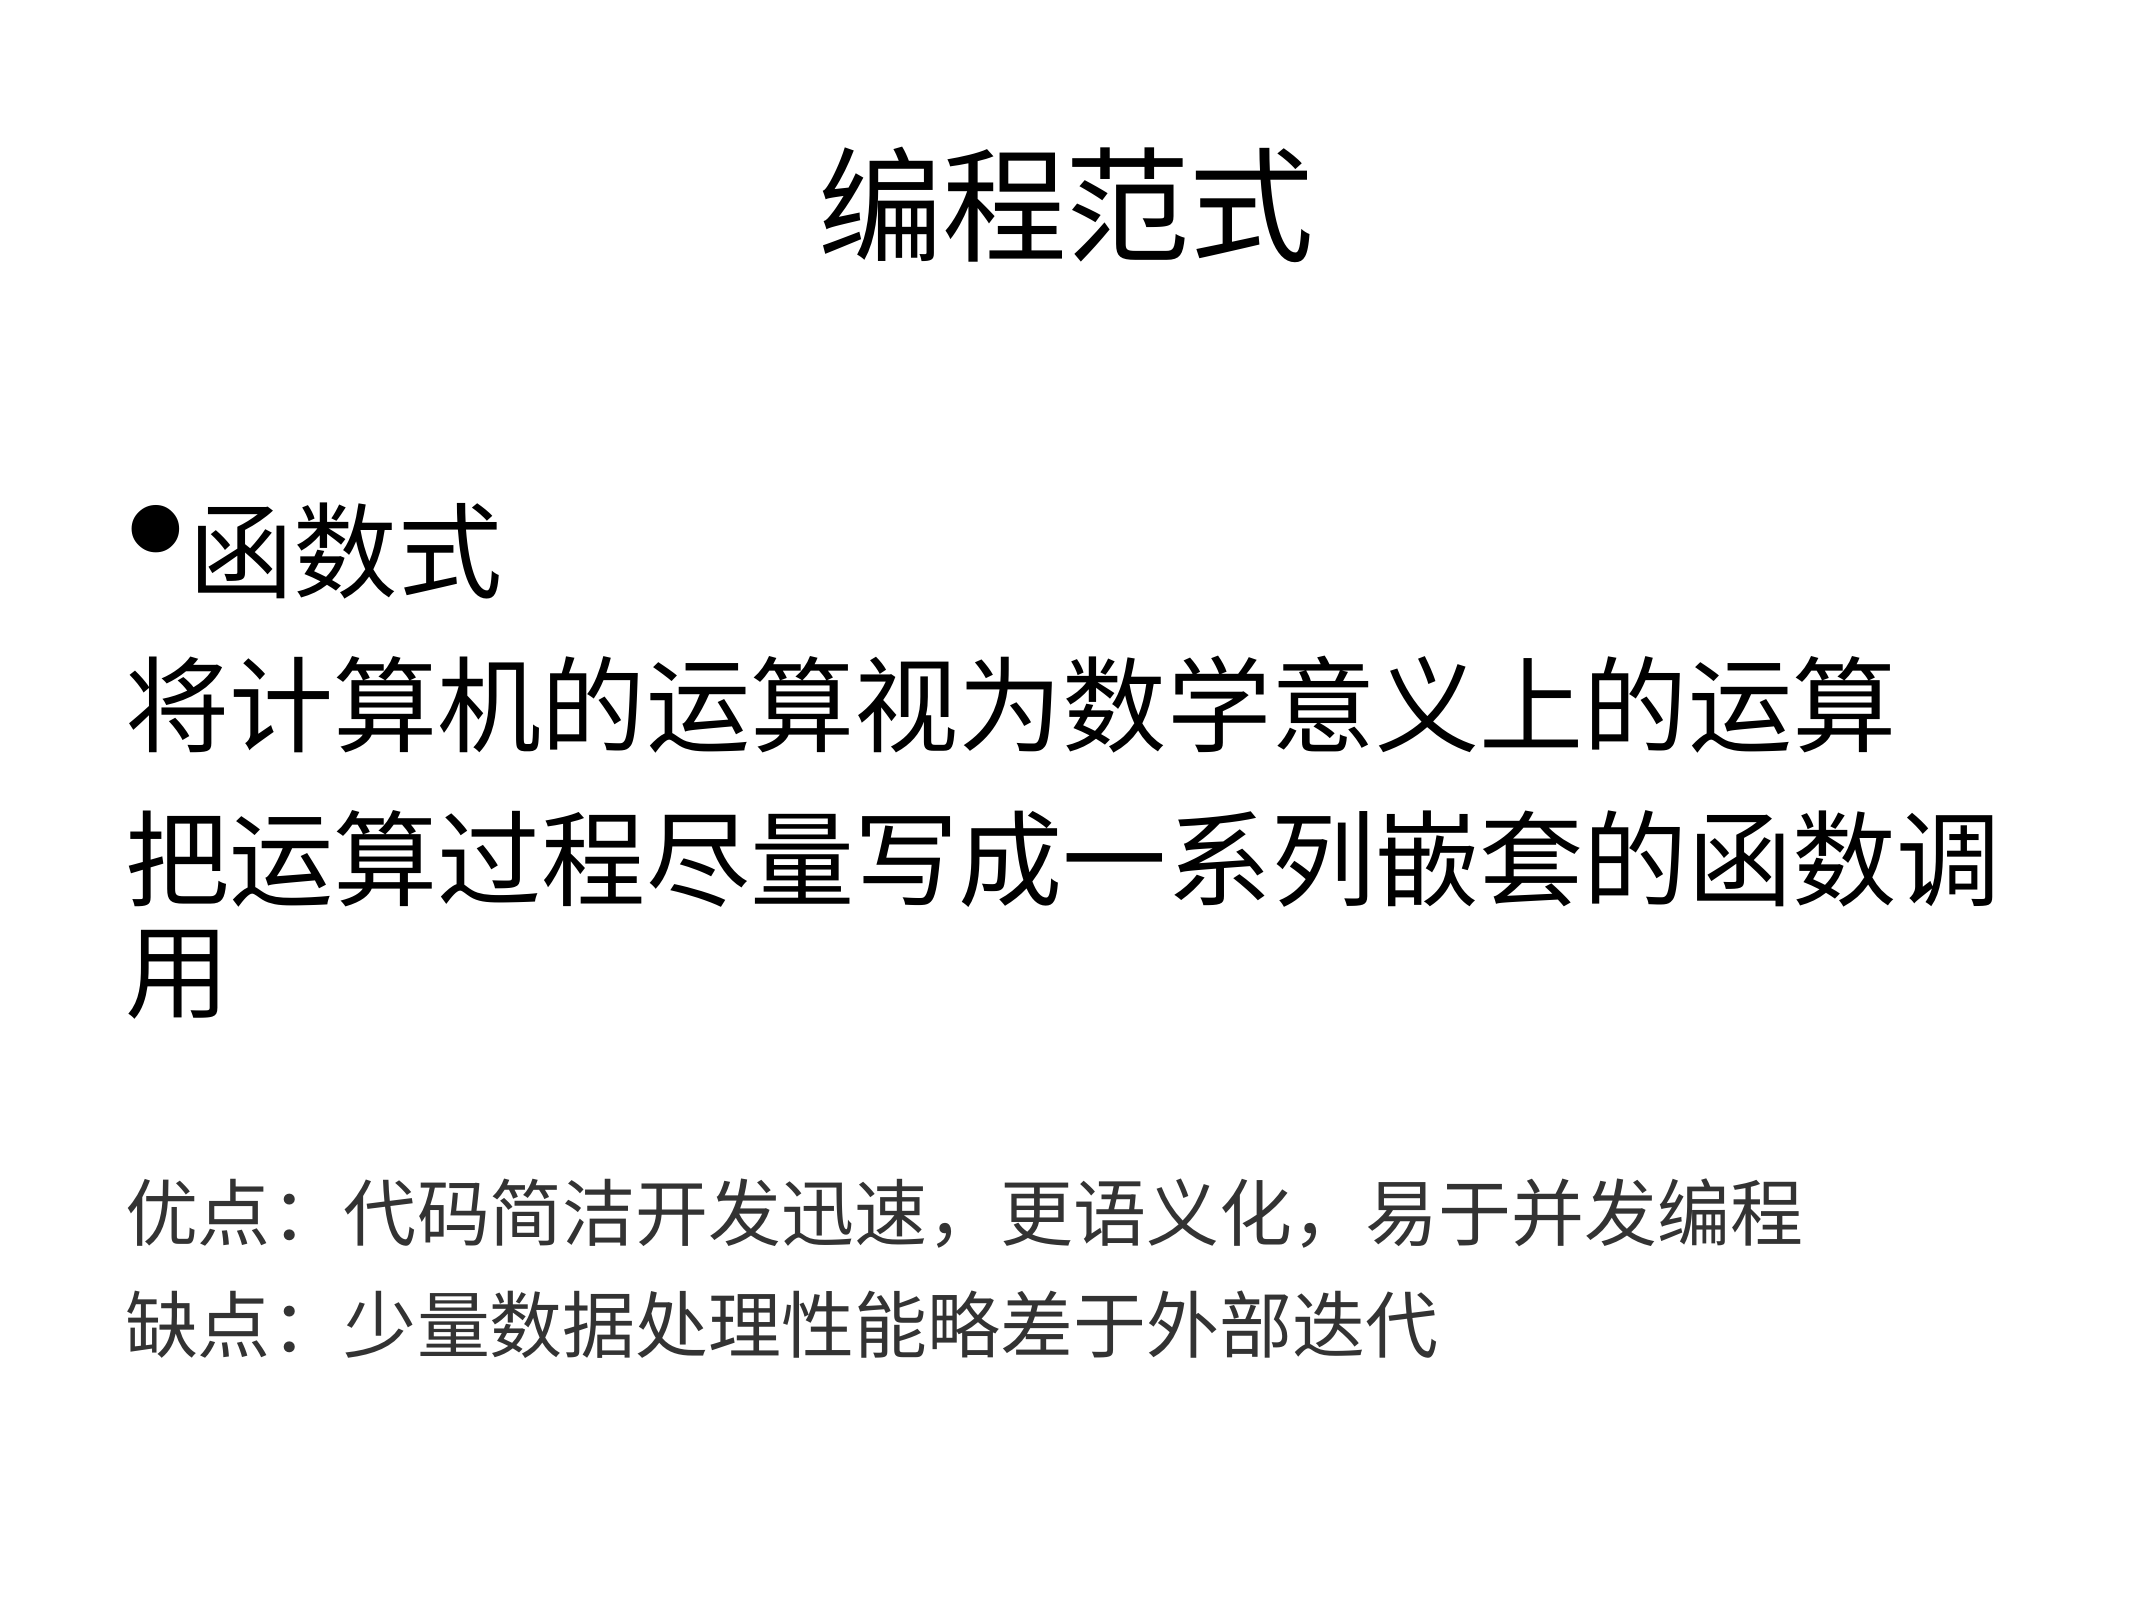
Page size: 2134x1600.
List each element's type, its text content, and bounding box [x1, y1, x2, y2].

list 函数式 将计算机的运算视为数学意义上的运算 把运算过程尽量写成一系列嵌套的函数调用 优点：代码简洁开发迅速，更语义化，易于并发编程 缺点：少量数据处理性能略差于外部迭代 [116, 491, 2018, 1484]
title 编程范式 [116, 148, 2018, 341]
